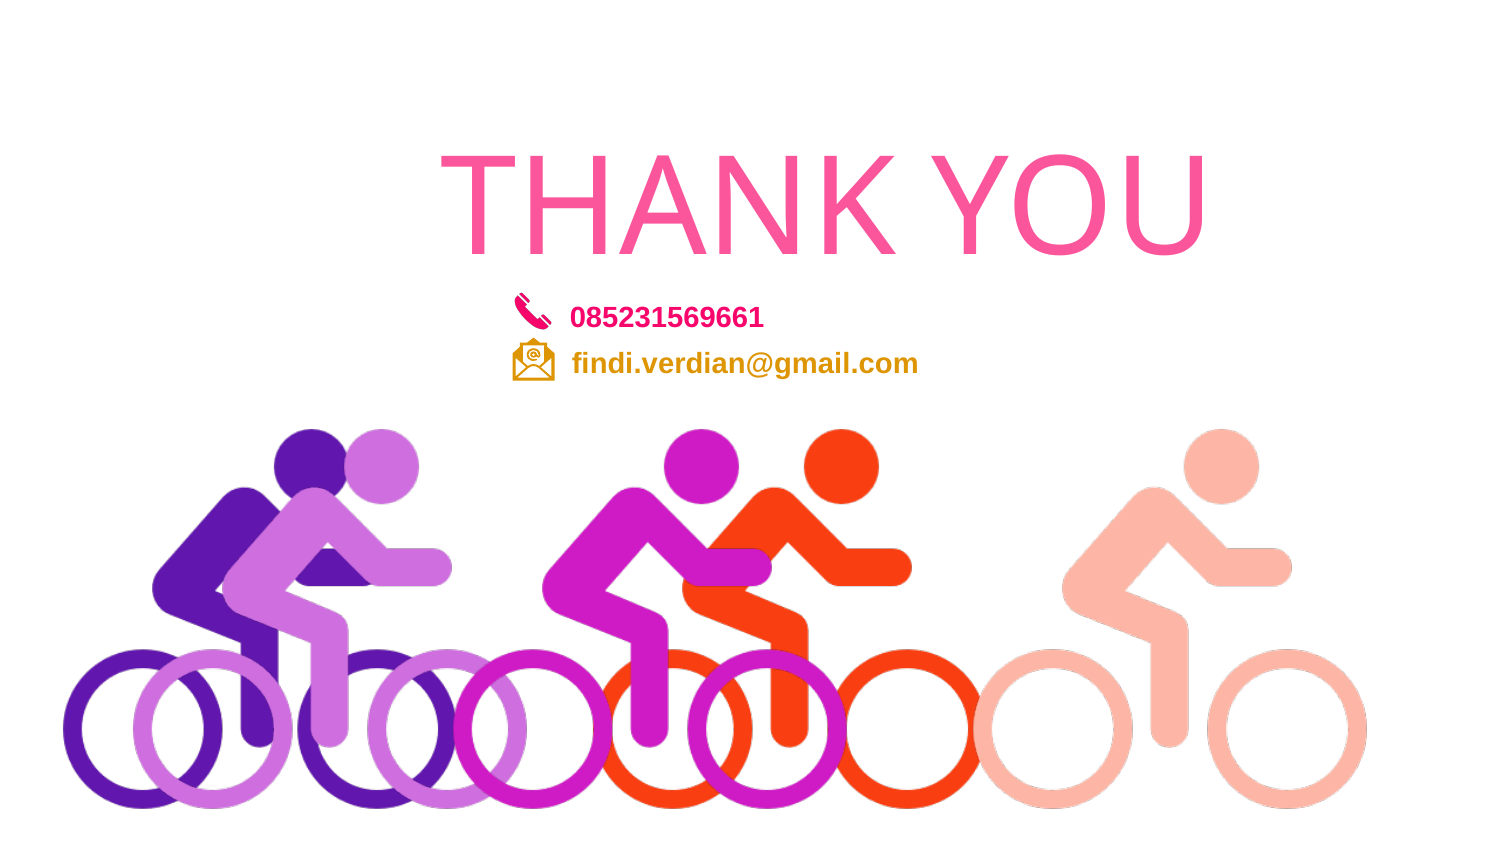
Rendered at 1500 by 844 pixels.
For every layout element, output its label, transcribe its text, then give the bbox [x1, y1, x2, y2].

text_box 085231569661 [557, 291, 780, 337]
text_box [512, 337, 555, 381]
text_box findi.verdian@gmail.com [557, 337, 1308, 387]
text_box THANK YOU [425, 22, 1418, 378]
picture [35, 394, 1395, 844]
picture [511, 289, 555, 333]
